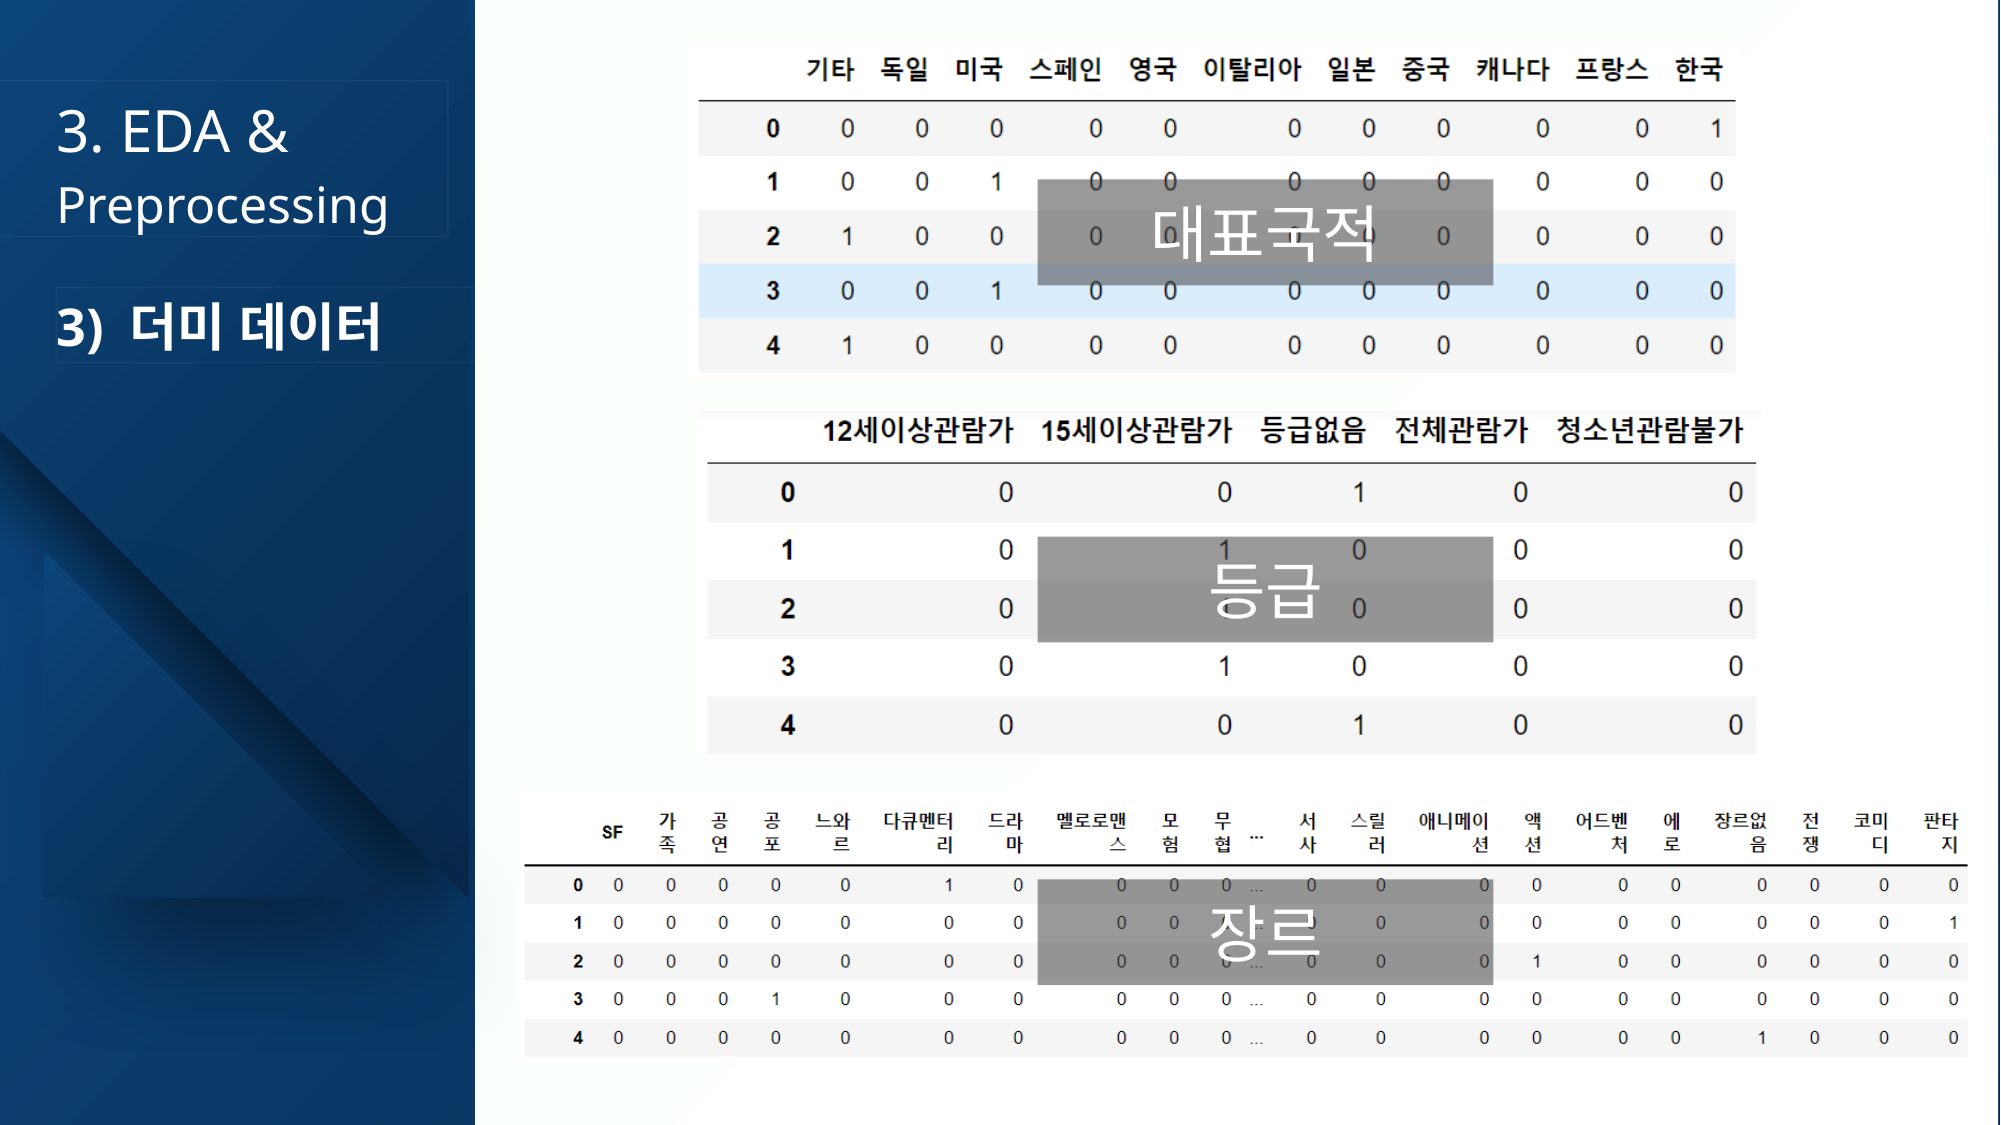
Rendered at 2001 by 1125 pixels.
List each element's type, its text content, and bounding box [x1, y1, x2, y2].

picture [687, 43, 1742, 377]
picture [698, 411, 1761, 754]
text_box 3) 더미 데이터 [56, 287, 476, 363]
title 3. EDA & Preprocessing [0, 80, 449, 237]
picture [516, 788, 1975, 1060]
